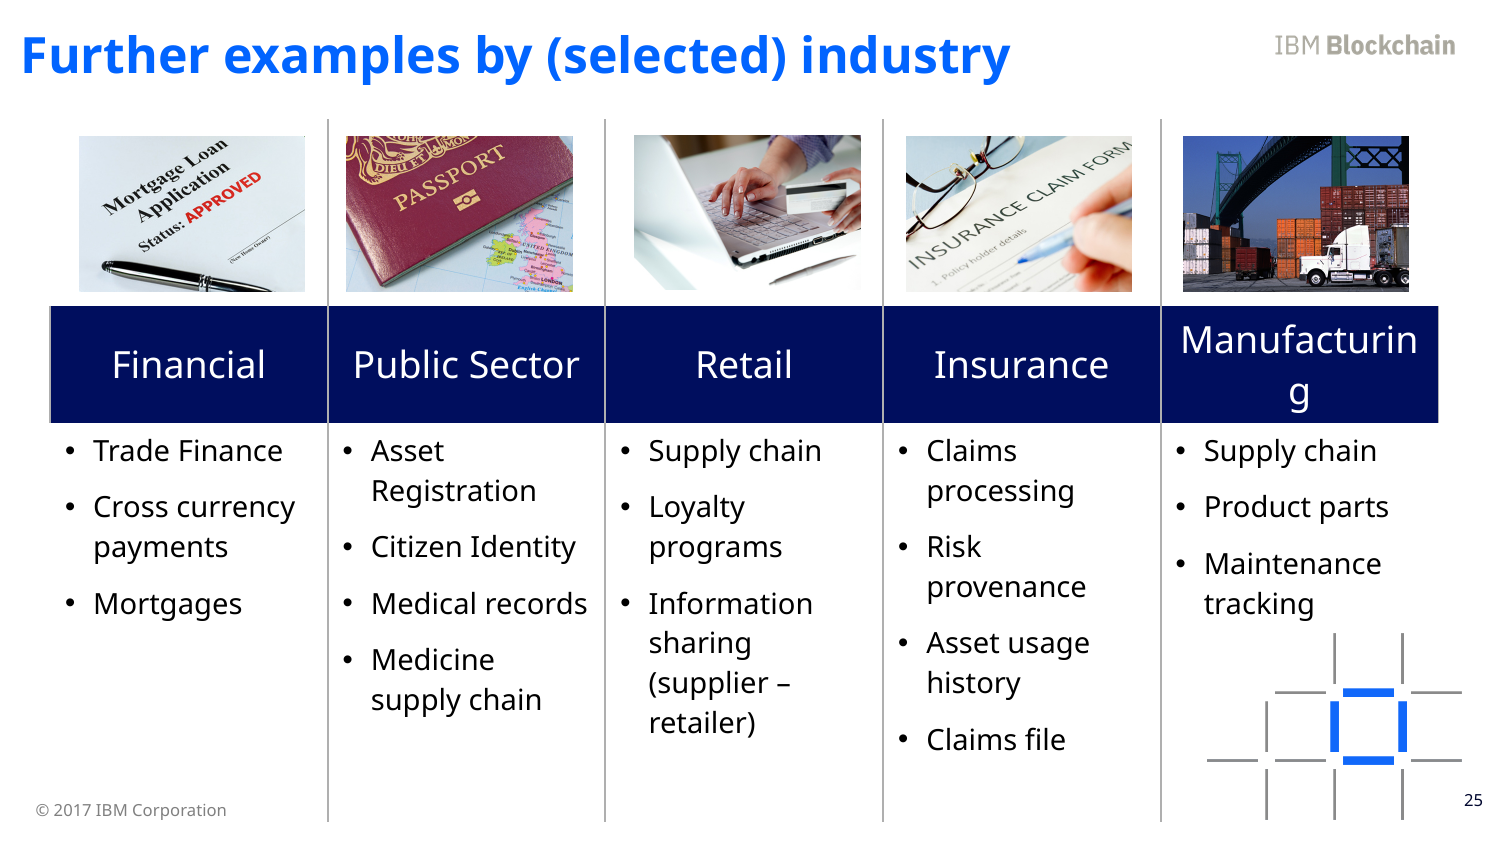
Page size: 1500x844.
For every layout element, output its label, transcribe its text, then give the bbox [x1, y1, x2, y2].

table_cell Financial [51, 306, 327, 423]
table_header [1162, 119, 1438, 306]
table_cell Trade Finance Cross currency payments Mortgages [50, 423, 327, 822]
slide_number 25 [1147, 782, 1498, 827]
table_cell Supply chain Loyalty programs Information sharing (supplier – retailer) [606, 423, 882, 822]
picture [634, 135, 861, 291]
table_header [50, 119, 327, 306]
table_cell Retail [606, 306, 882, 423]
picture [1438, 633, 1462, 782]
table_cell Claims processing Risk provenance Asset usage history Claims file [884, 423, 1160, 822]
picture [79, 136, 306, 292]
picture [906, 136, 1133, 292]
table_header [606, 119, 882, 306]
table_header [329, 119, 604, 306]
table_cell Manufacturing [1162, 306, 1438, 423]
list Further examples by (selected) industry [20, 23, 1192, 118]
table_cell Asset Registration Citizen Identity Medical records Medicine supply chain [329, 423, 604, 822]
picture [346, 136, 573, 292]
table_header [884, 119, 1160, 306]
table_cell Insurance [884, 306, 1160, 423]
picture [1265, 28, 1464, 61]
table_cell Public Sector [329, 306, 604, 423]
table_cell Supply chain Product parts Maintenance tracking [1162, 423, 1438, 822]
picture [1183, 136, 1410, 292]
